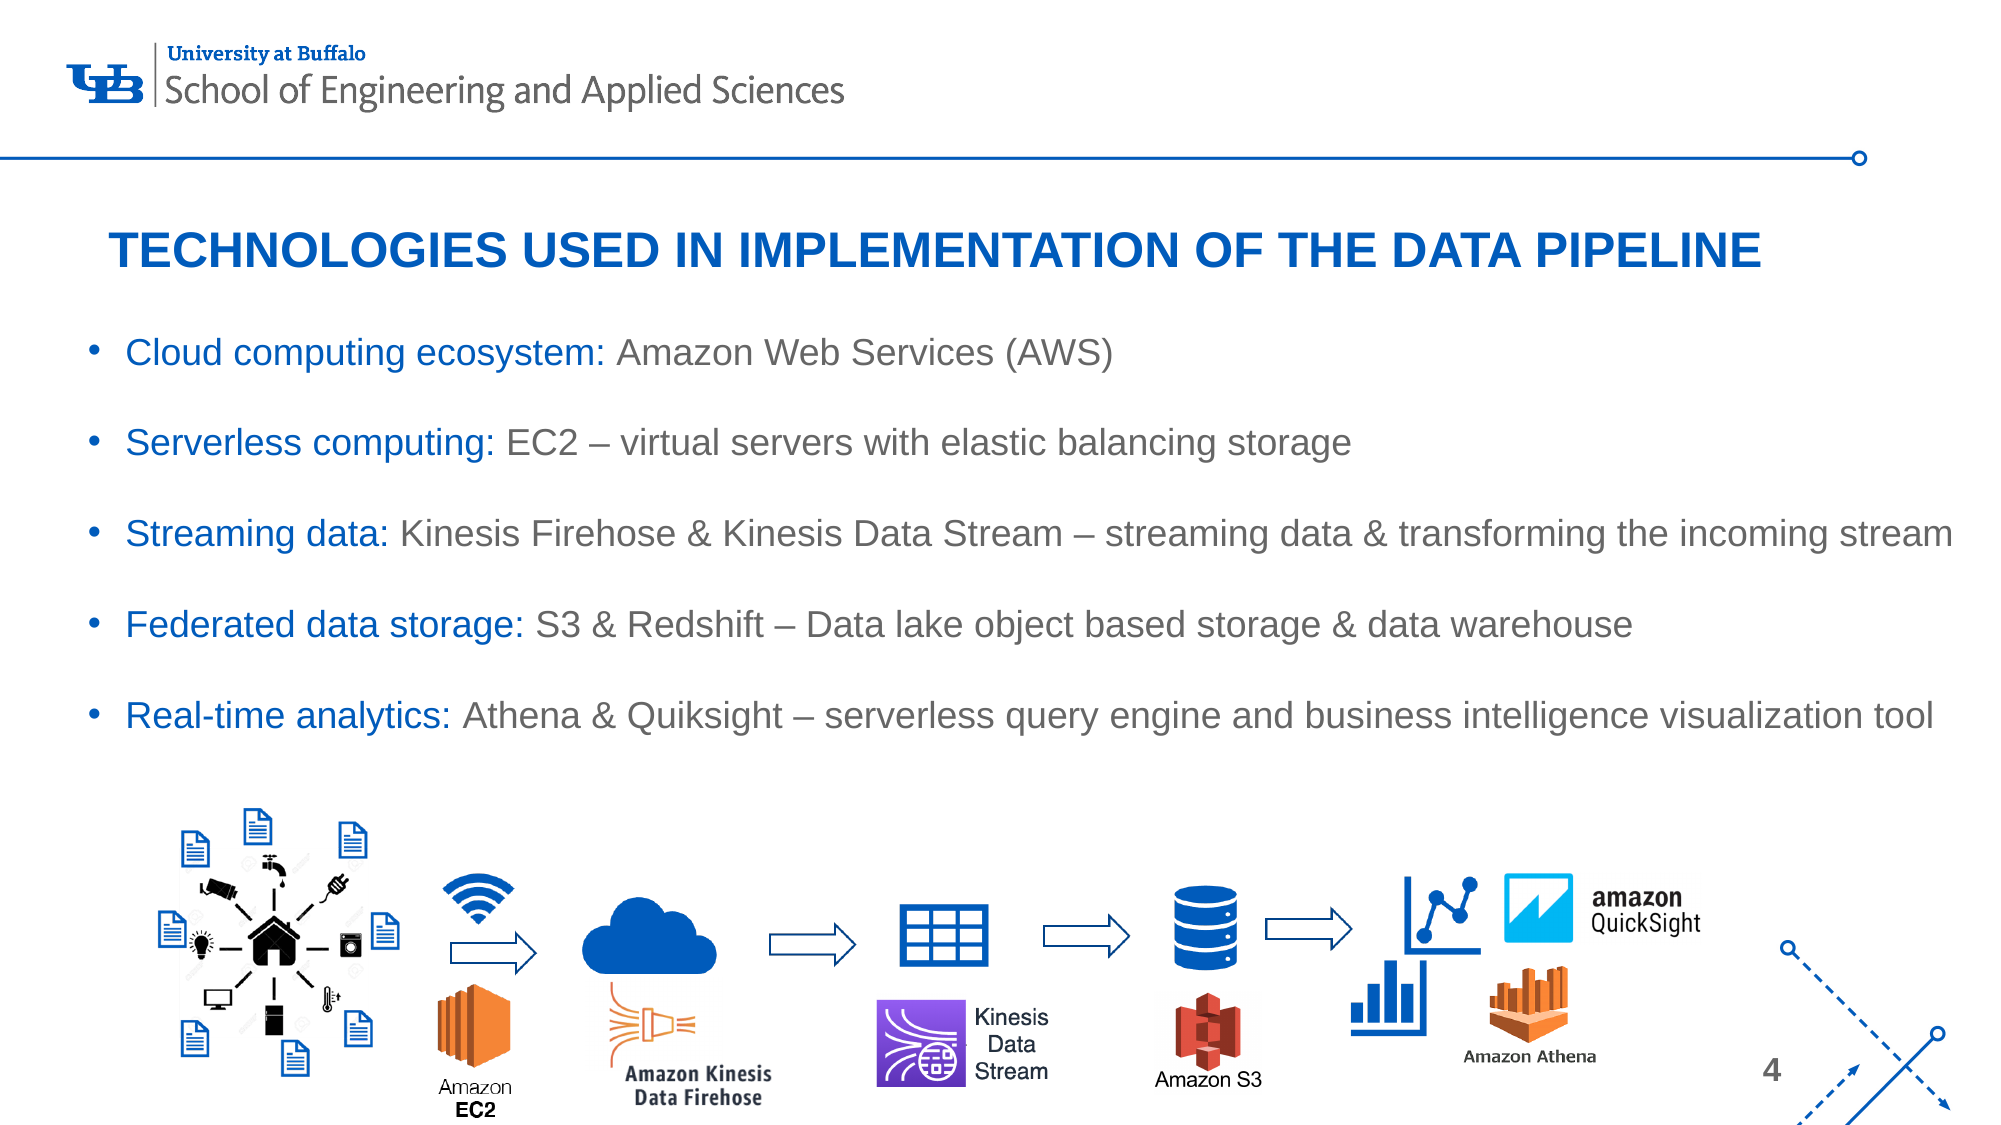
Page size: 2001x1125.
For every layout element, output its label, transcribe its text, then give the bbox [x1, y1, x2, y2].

text_box Cloud computing ecosystem: Amazon Web Services (AWS) Serverless computing: EC2 – virtual servers with elastic balancing storage Streaming data: Kinesis Firehose & Kinesis Data Stream – streaming data & transforming the incoming stream Federated data storage: S3 & Redshift – Data lake object based storage & data warehouse Real-time analytics: Athena & Quiksight – serverless query engine and business intelligence visualization tool [73, 320, 2000, 761]
title TECHNOLOGIES USED IN IMPLEMENTATION OF THE DATA PIPELINE [93, 216, 1819, 320]
picture [0, 0, 2000, 1125]
